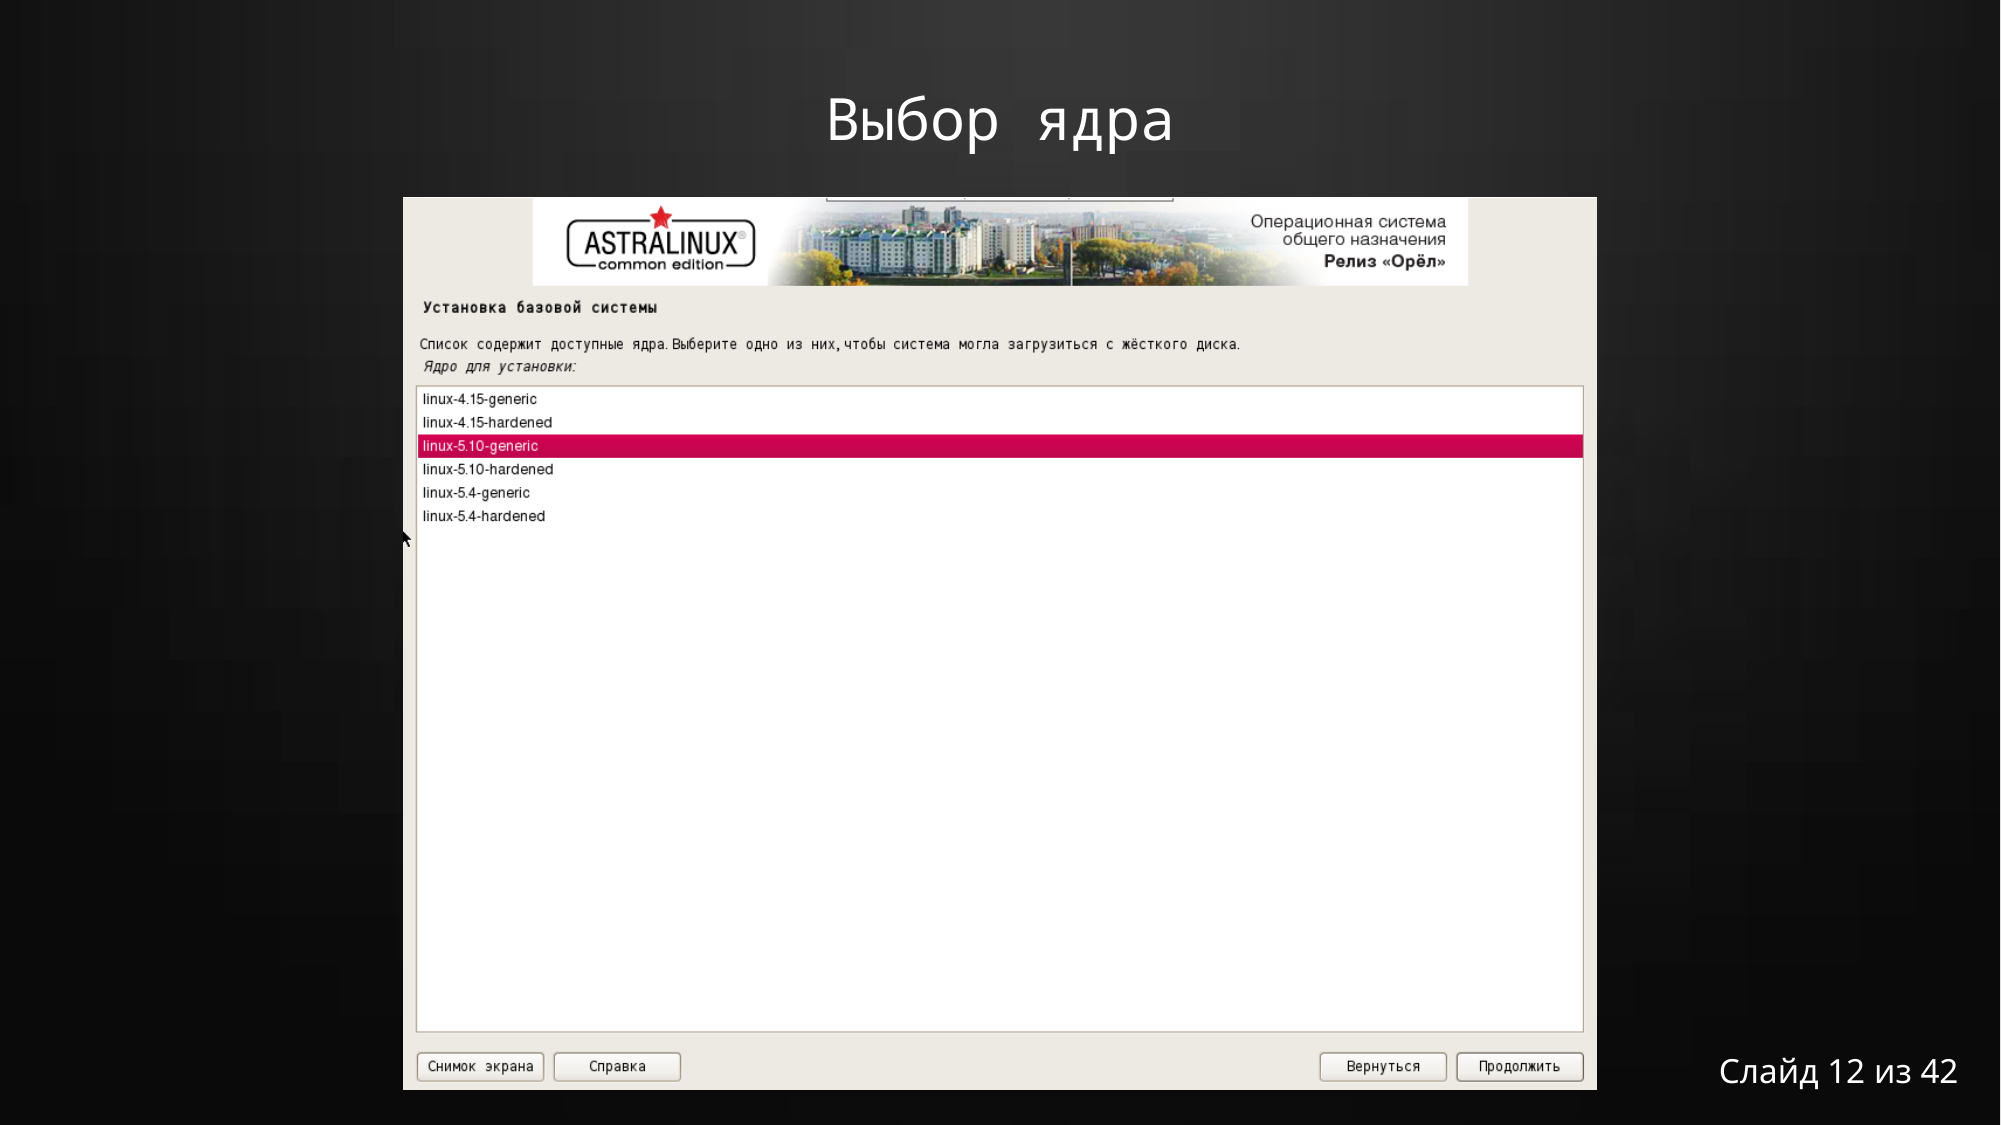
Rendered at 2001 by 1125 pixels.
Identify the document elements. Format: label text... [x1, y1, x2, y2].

title Выбор ядра [137, 59, 1863, 183]
picture [0, 0, 2001, 1125]
